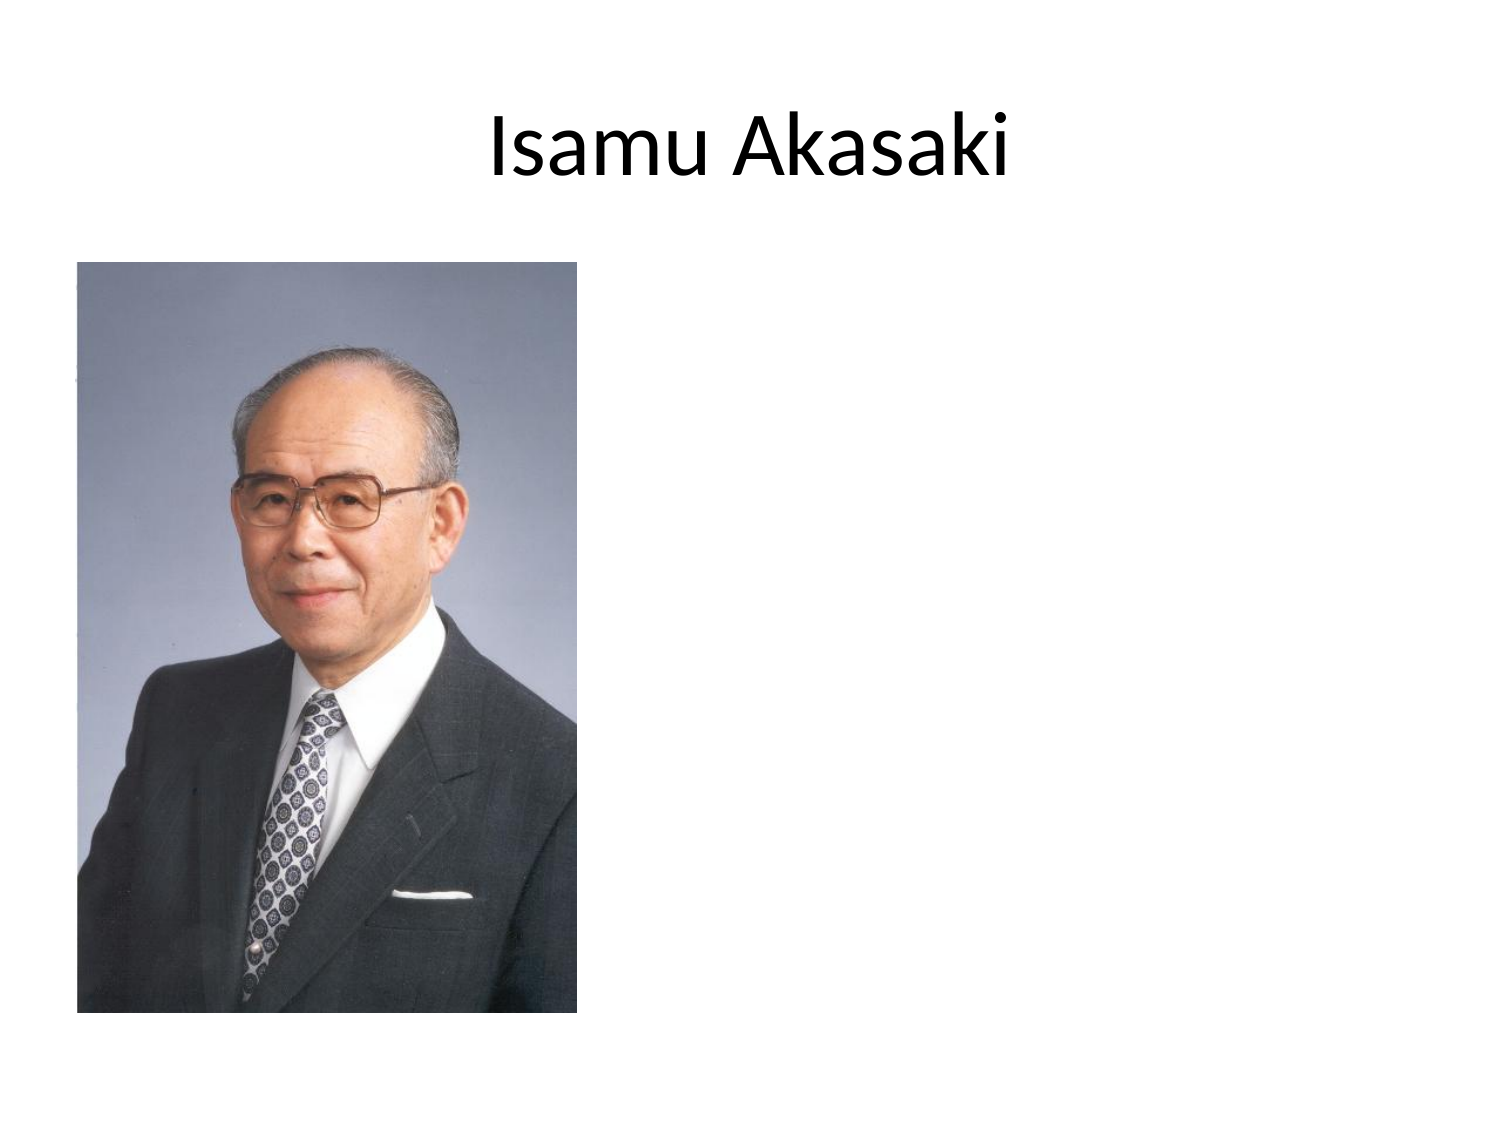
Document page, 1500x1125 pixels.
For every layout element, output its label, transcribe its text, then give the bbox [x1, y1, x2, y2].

picture [74, 262, 577, 1013]
title Isamu Akasaki [75, 45, 1425, 233]
